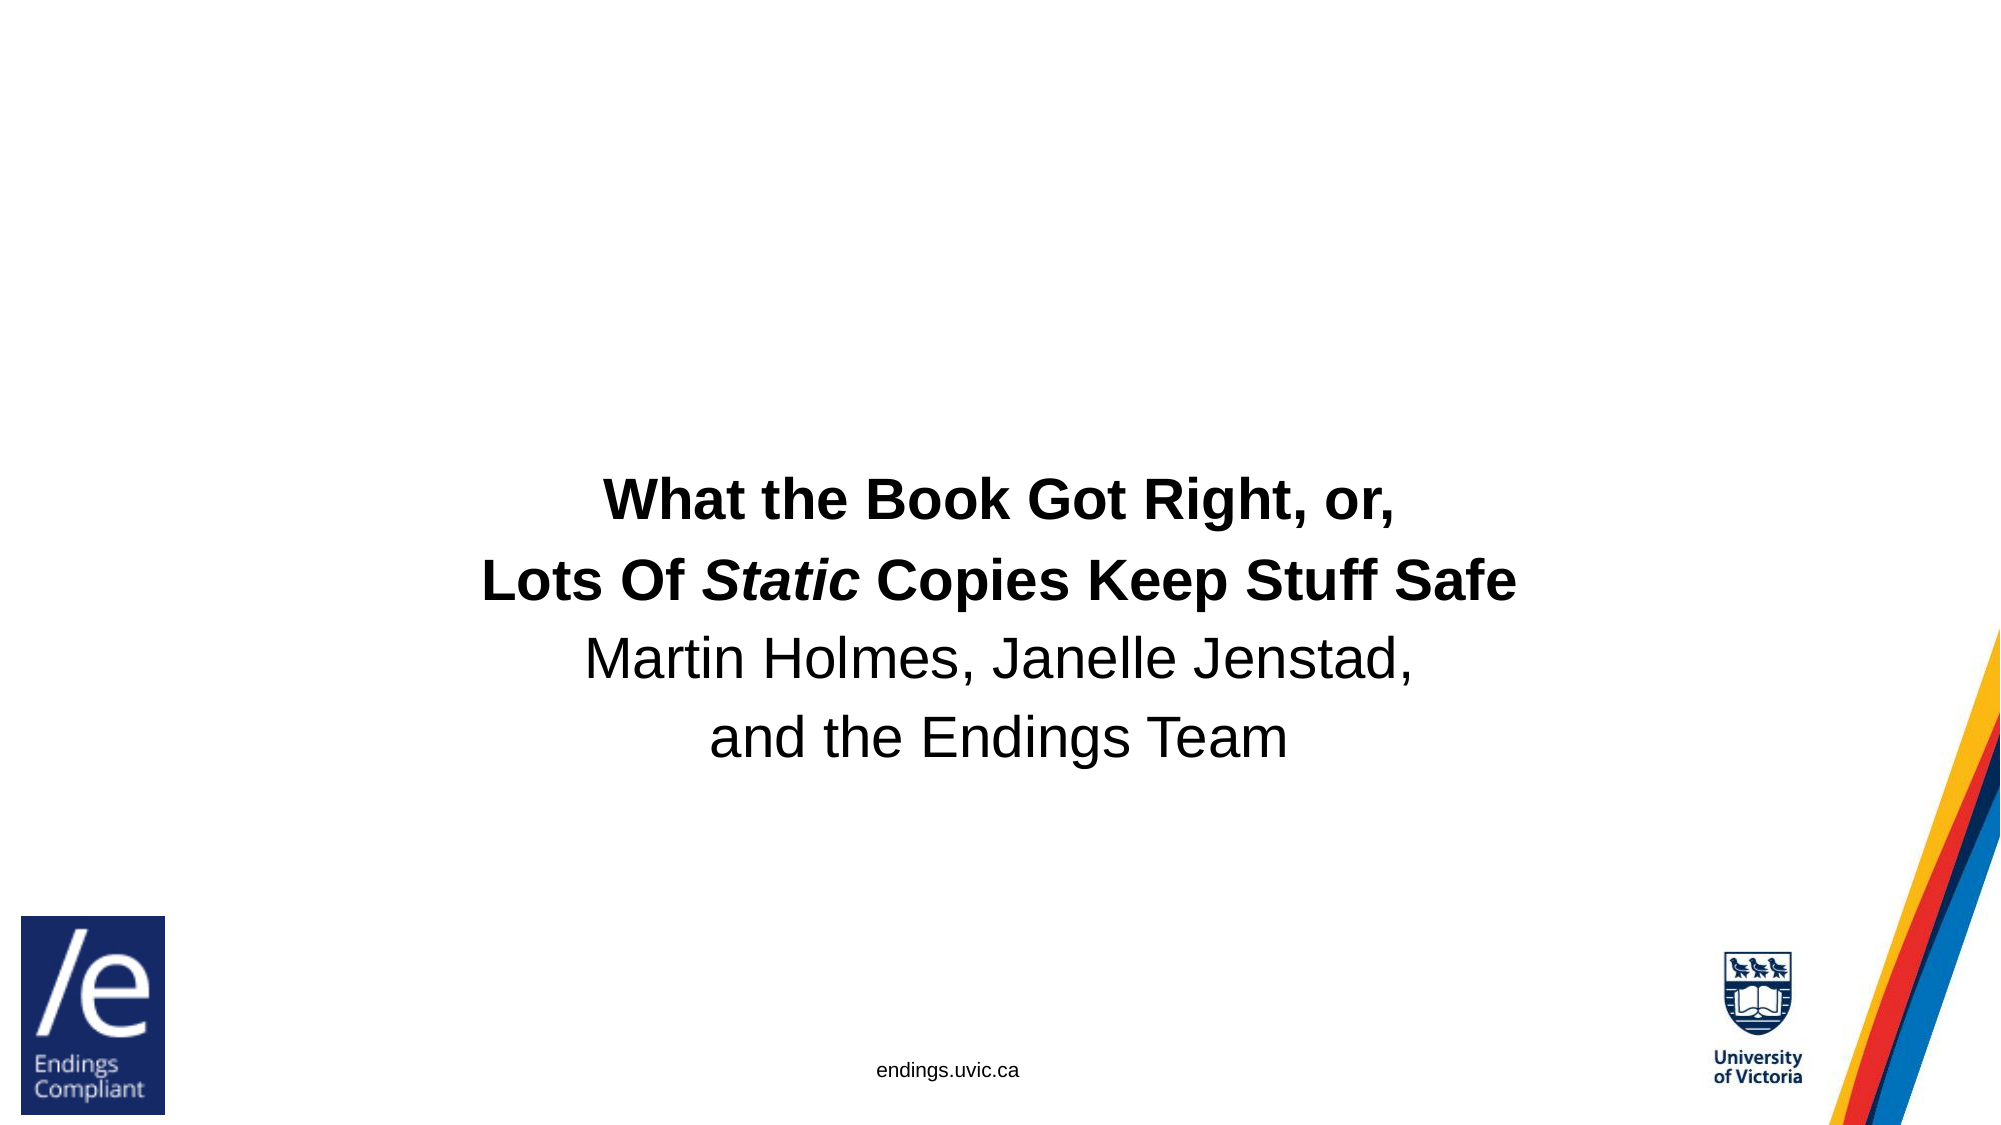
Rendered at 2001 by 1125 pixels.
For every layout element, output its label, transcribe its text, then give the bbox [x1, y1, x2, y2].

picture [0, 0, 2000, 1125]
title What the Book Got Right, or, Lots Of Static Copies Keep Stuff Safe [68, 162, 1932, 612]
subtitle Martin Holmes, Janelle Jenstad, and the Endings Team [68, 619, 1932, 794]
